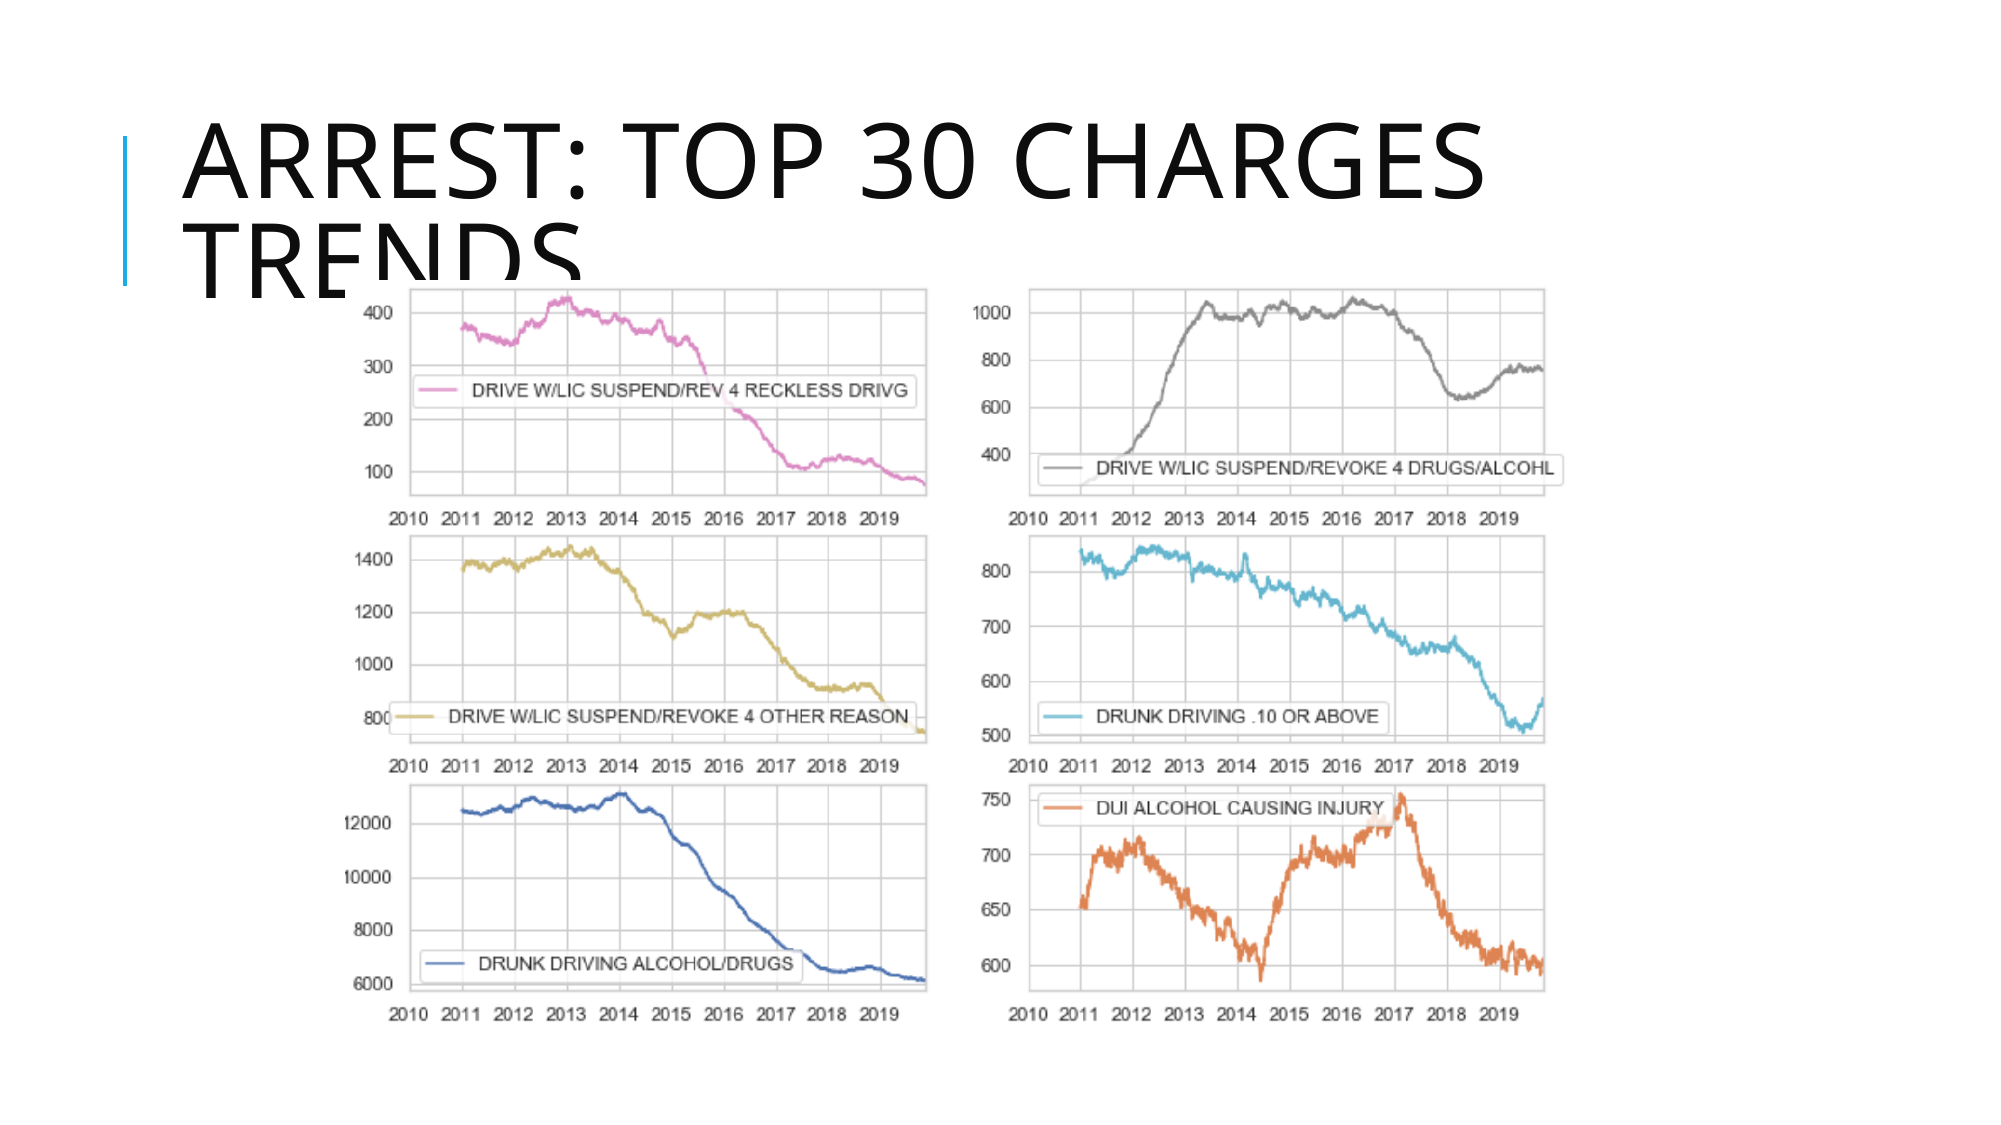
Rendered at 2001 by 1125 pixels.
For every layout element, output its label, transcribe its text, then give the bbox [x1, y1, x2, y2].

title Arrest: Top 30 Charges Trends [168, 96, 1763, 342]
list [345, 279, 1568, 1030]
